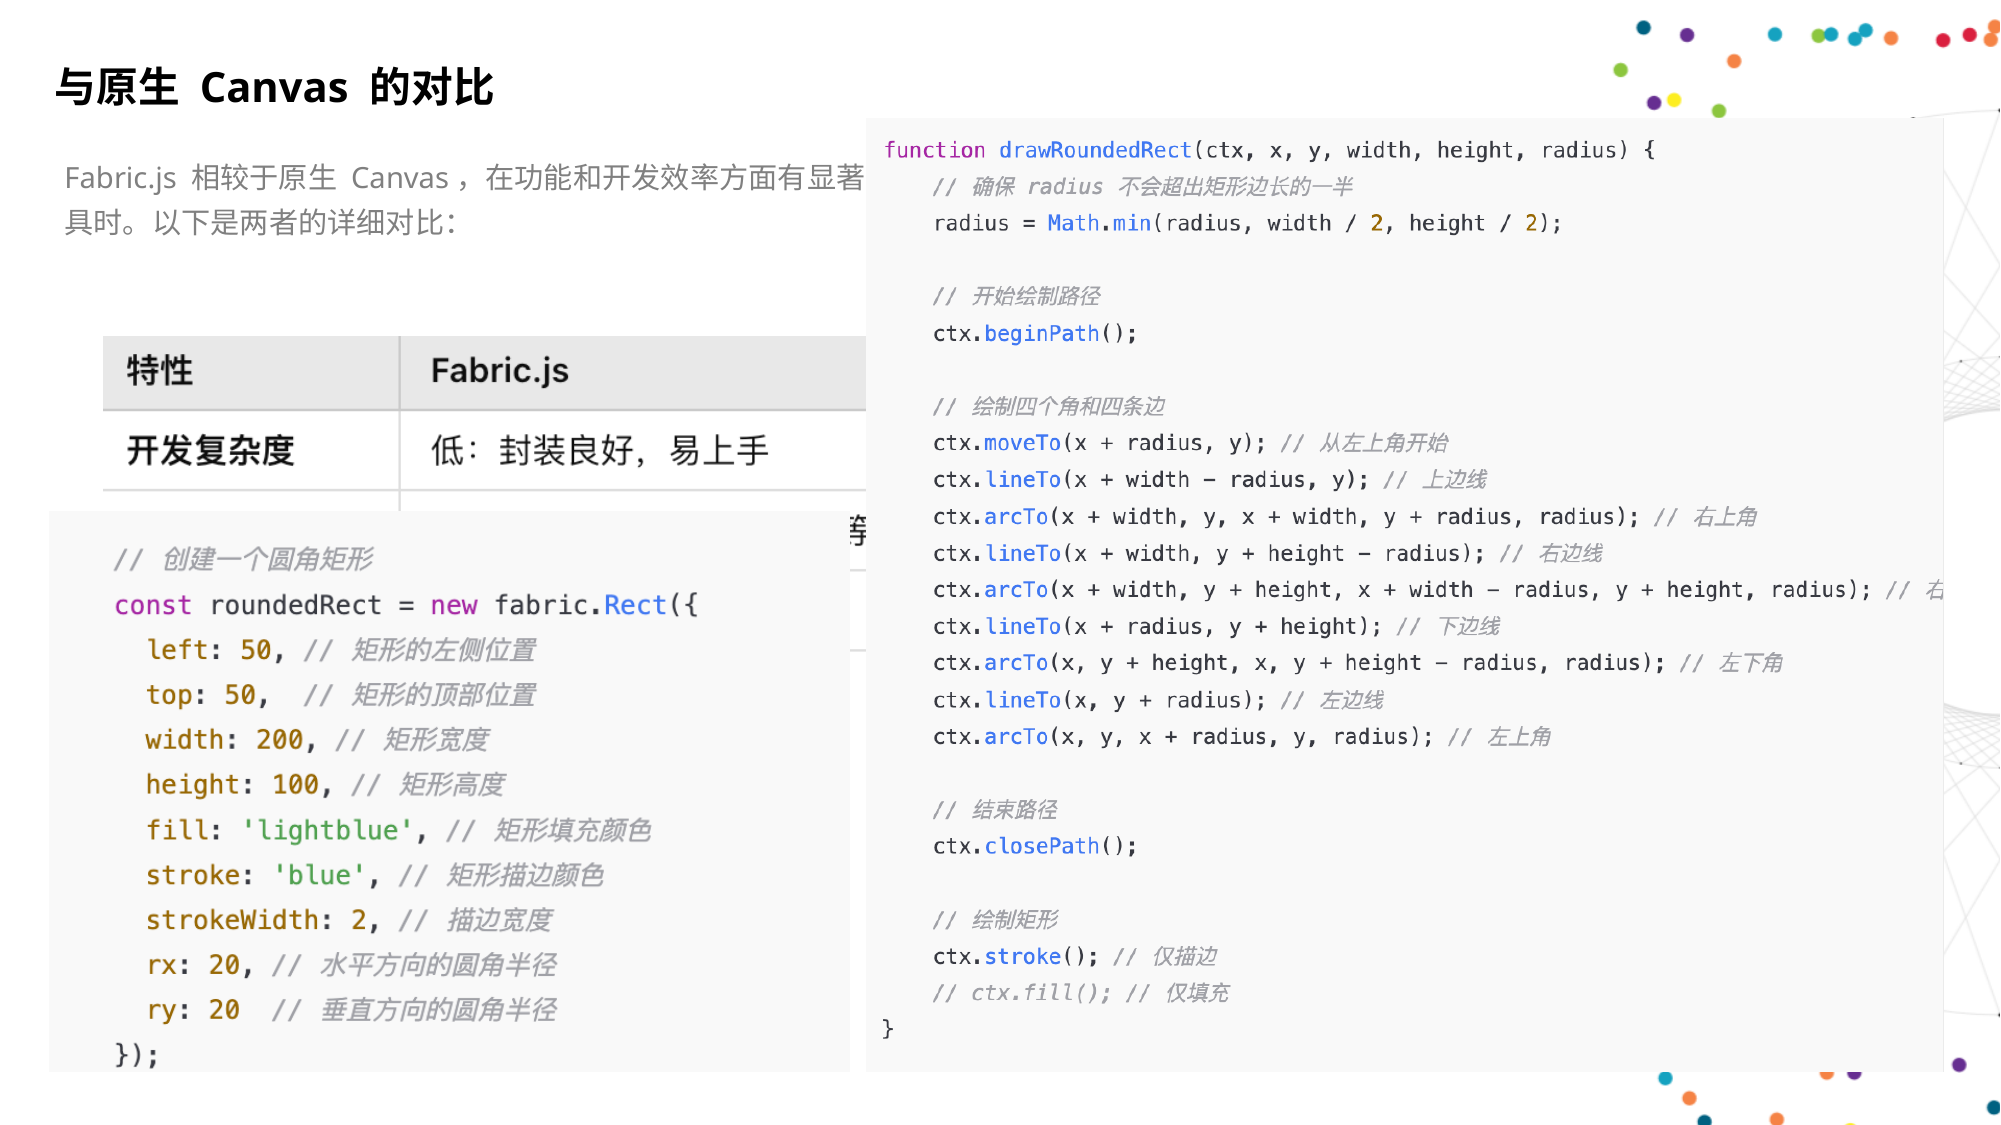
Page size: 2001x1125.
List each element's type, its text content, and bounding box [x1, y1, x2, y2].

text_box Fabric.js 相较于原生 Canvas，在功能和开发效率方面有显著优势，尤其是需要构建复杂的交互式图形或编辑工具时。以下是两者的详细对比： [49, 141, 866, 248]
text_box 与原生 Canvas 的对比 [40, 53, 510, 119]
picture [49, 0, 2000, 1125]
